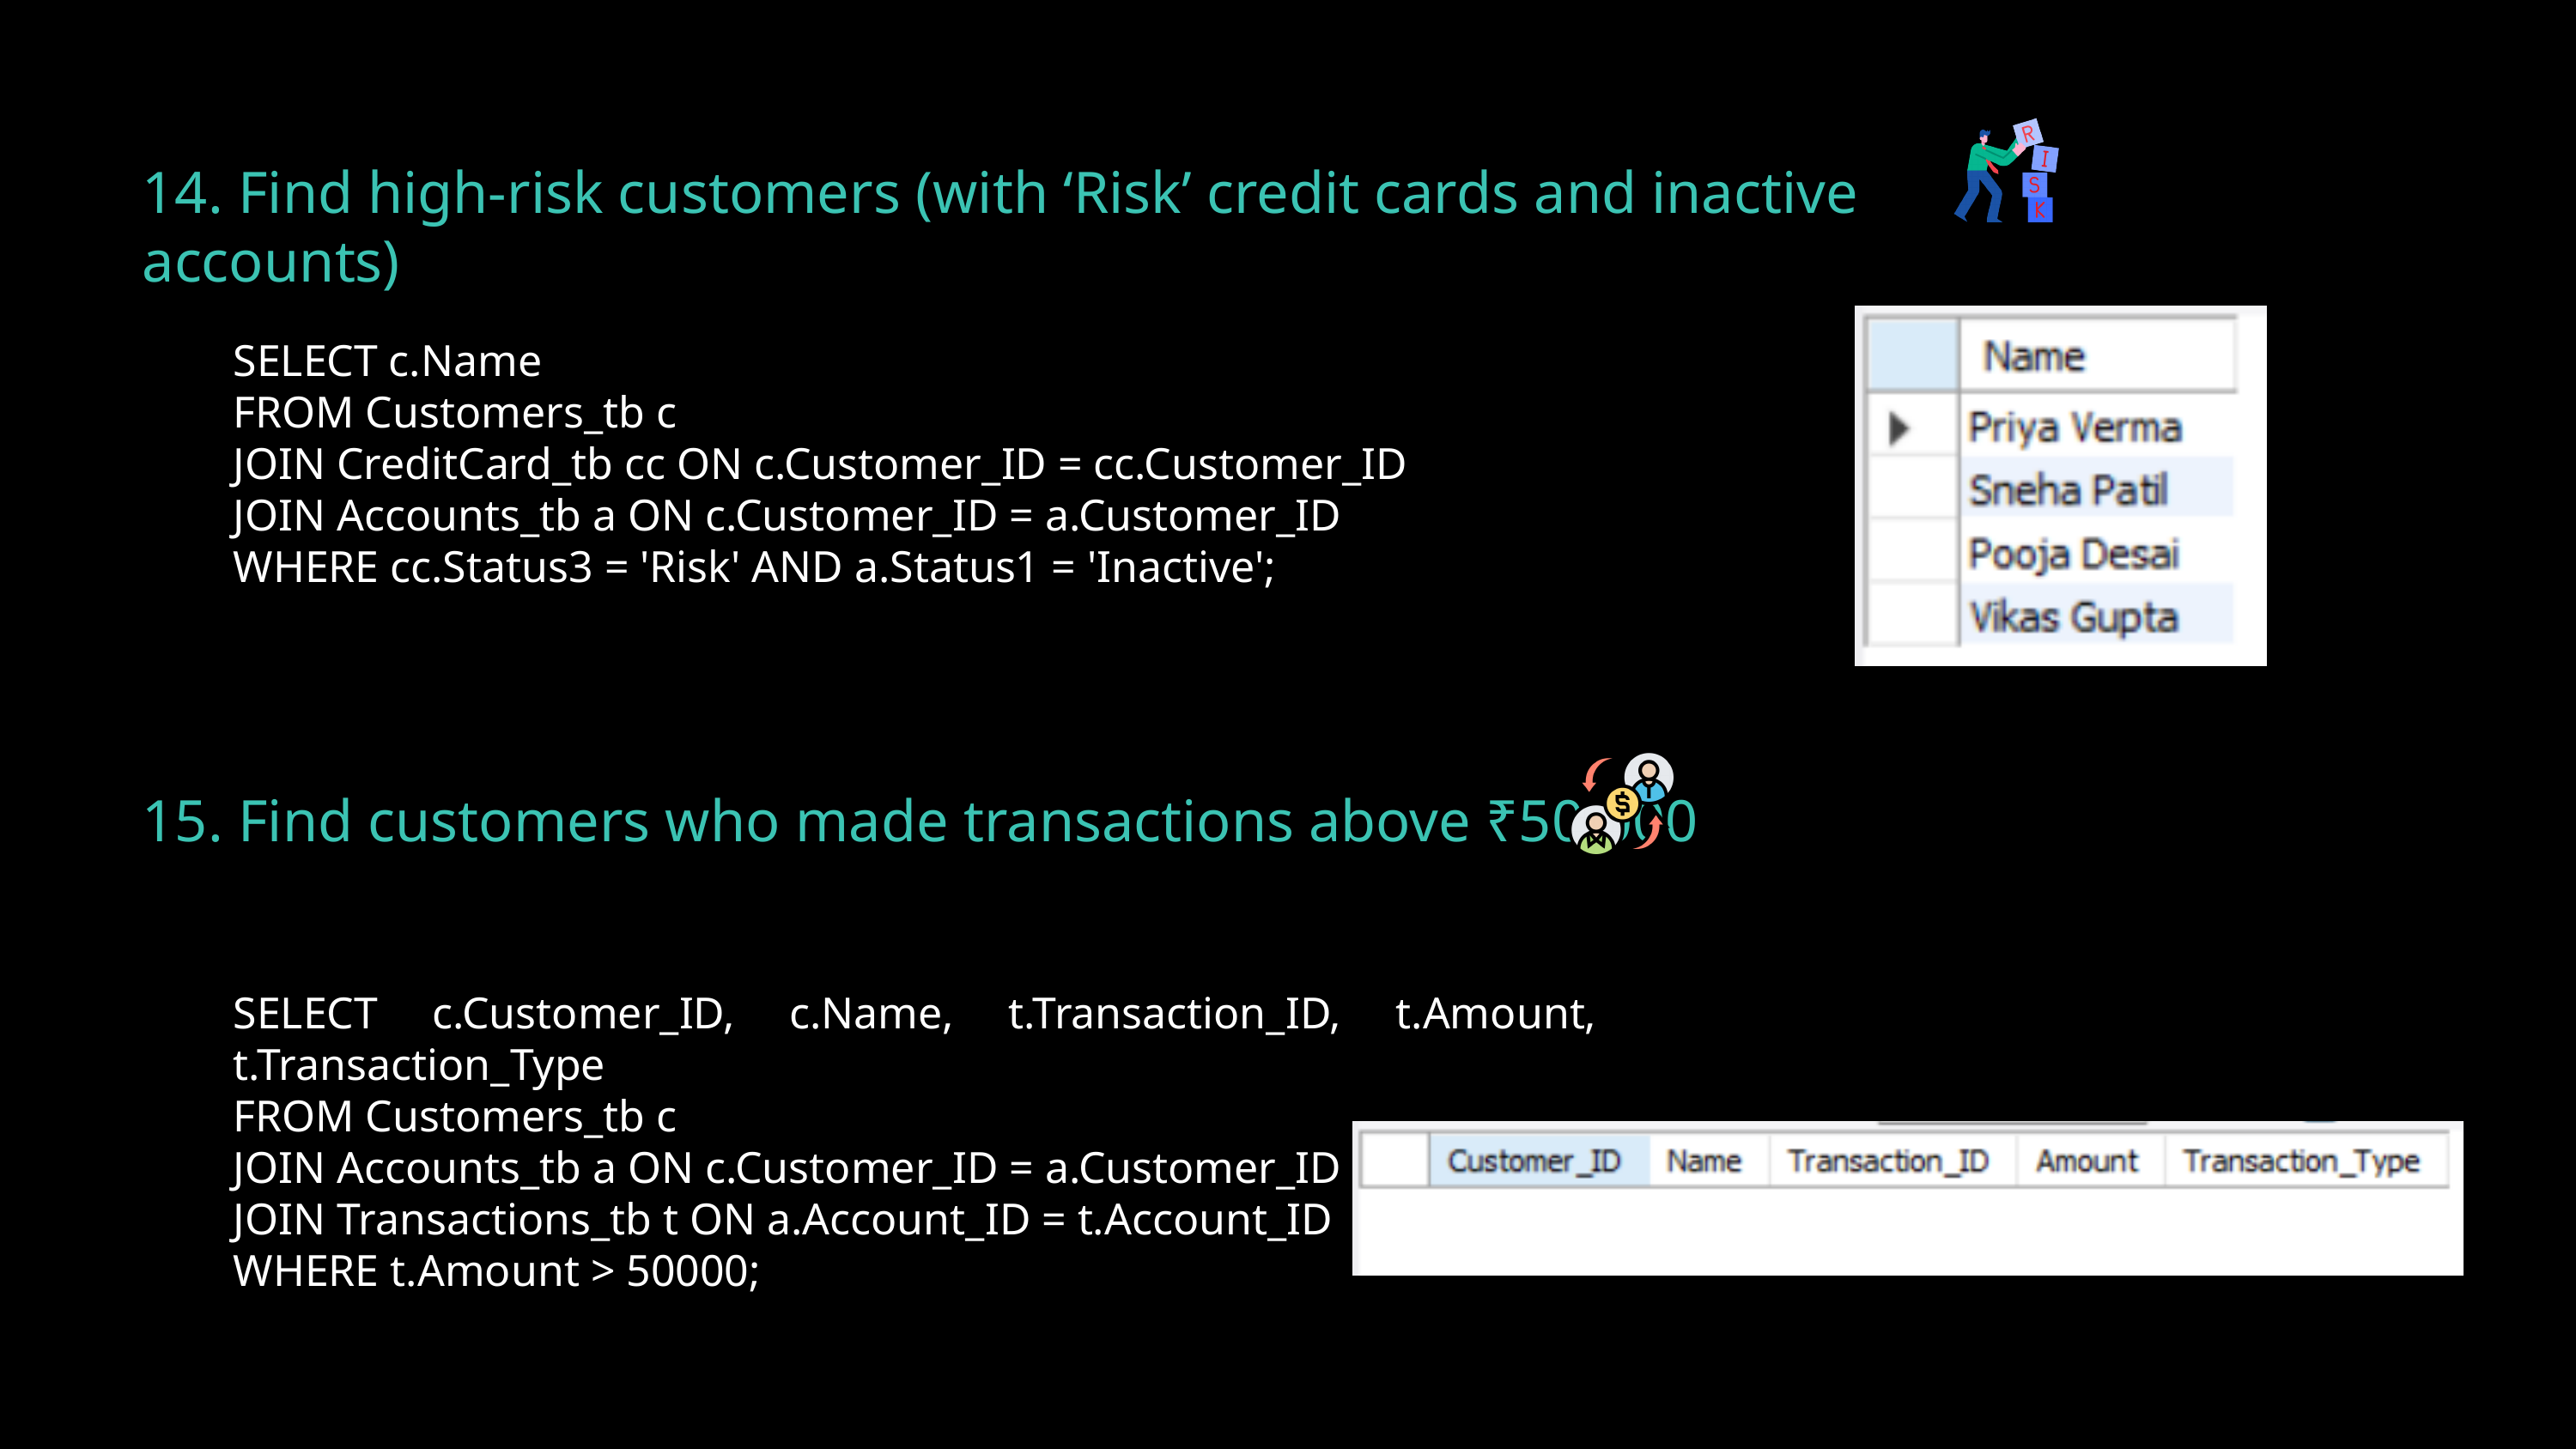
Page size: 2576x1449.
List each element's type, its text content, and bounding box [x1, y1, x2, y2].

text_box 15. Find customers who made transactions above ₹50,000 [129, 778, 1562, 859]
text_box 14. Find high-risk customers (with ‘Risk’ credit cards and inactive accounts) [129, 149, 2061, 300]
picture [1352, 1120, 2464, 1276]
picture [1566, 748, 1679, 860]
picture [1855, 305, 2267, 666]
text_box SELECT c.Name FROM Customers_tb c JOIN CreditCard_tb cc ON c.Customer_ID = cc.Customer_ID JOIN Accounts_tb a ON c.Customer_ID = a.Customer_ID WHERE cc.Status3 = 'Risk' AND a.Status1 = 'Inactive'; [220, 327, 1422, 597]
text_box 15. Find customers who made transactions above ₹50,000 [1682, 778, 1868, 859]
picture [1949, 113, 2063, 228]
text_box SELECT c.Customer_ID, c.Name, t.Transaction_ID, t.Amount, t.Transaction_Type FROM Customers_tb c JOIN Accounts_tb a ON c.Customer_ID = a.Customer_ID JOIN Transactions_tb t ON a.Account_ID = t.Account_ID WHERE t.Amount > 50000; [220, 979, 1610, 1301]
